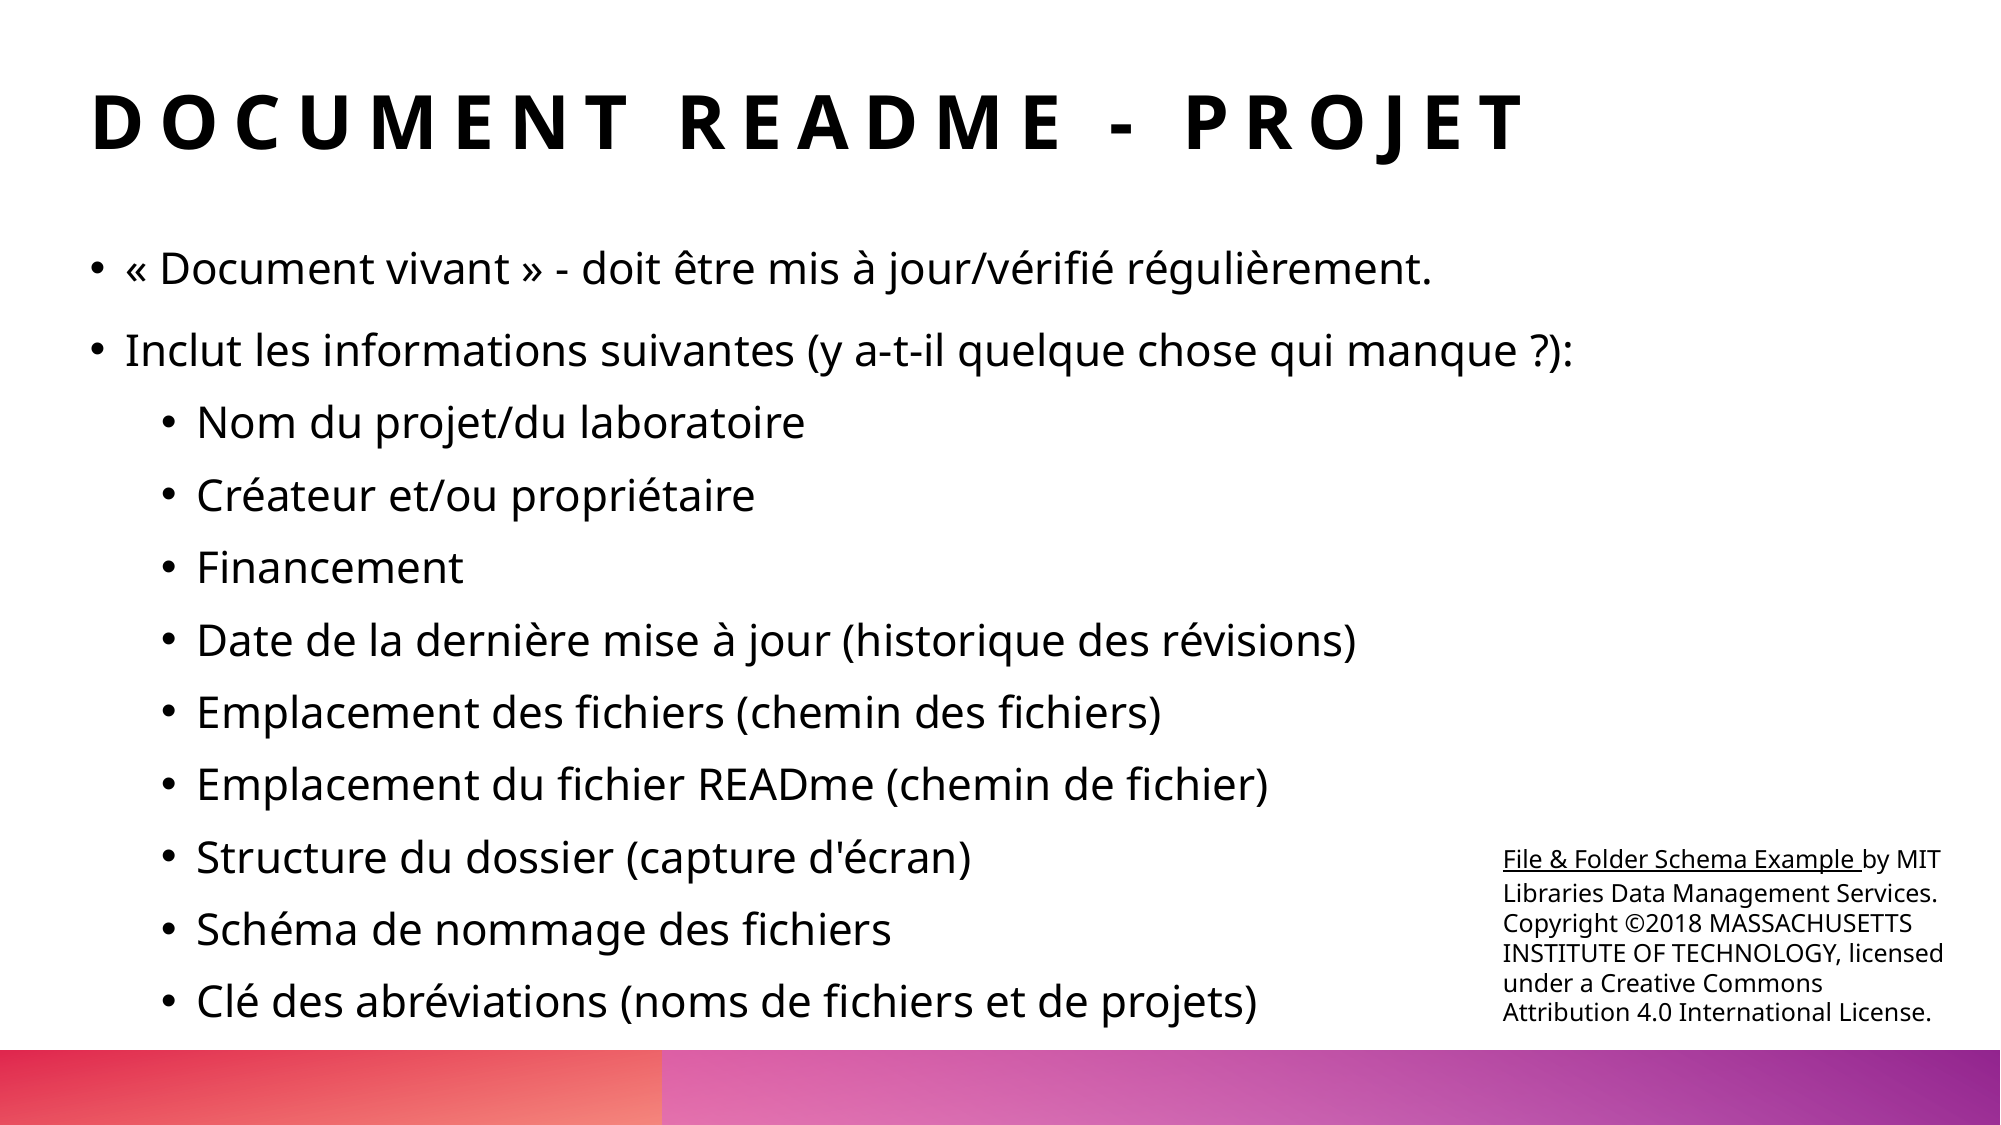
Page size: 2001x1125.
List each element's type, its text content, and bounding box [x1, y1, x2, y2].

title Document README - Projet [89, 27, 1721, 165]
text_box File & Folder Schema Example by MIT Libraries Data Management Services. Copyright ©2018 MASSACHUSETTS INSTITUTE OF TECHNOLOGY, licensed under a Creative Commons Attribution 4.0 International License. [1488, 835, 1973, 1035]
list « Document vivant » - doit être mis à jour/vérifié régulièrement. Inclut les informations suivantes (y a-t-il quelque chose qui manque ?): Nom du projet/du laboratoire Créateur et/ou propriétaire Financement Date de la dernière mise à jour (historique des révisions) Emplacement des fichiers (chemin des fichiers) Emplacement du fichier READme (chemin de fichier) Structure du dossier (capture d'écran) Schéma de nommage des fichiers Clé des abréviations (noms de fichiers et de projets) [89, 230, 2000, 1033]
